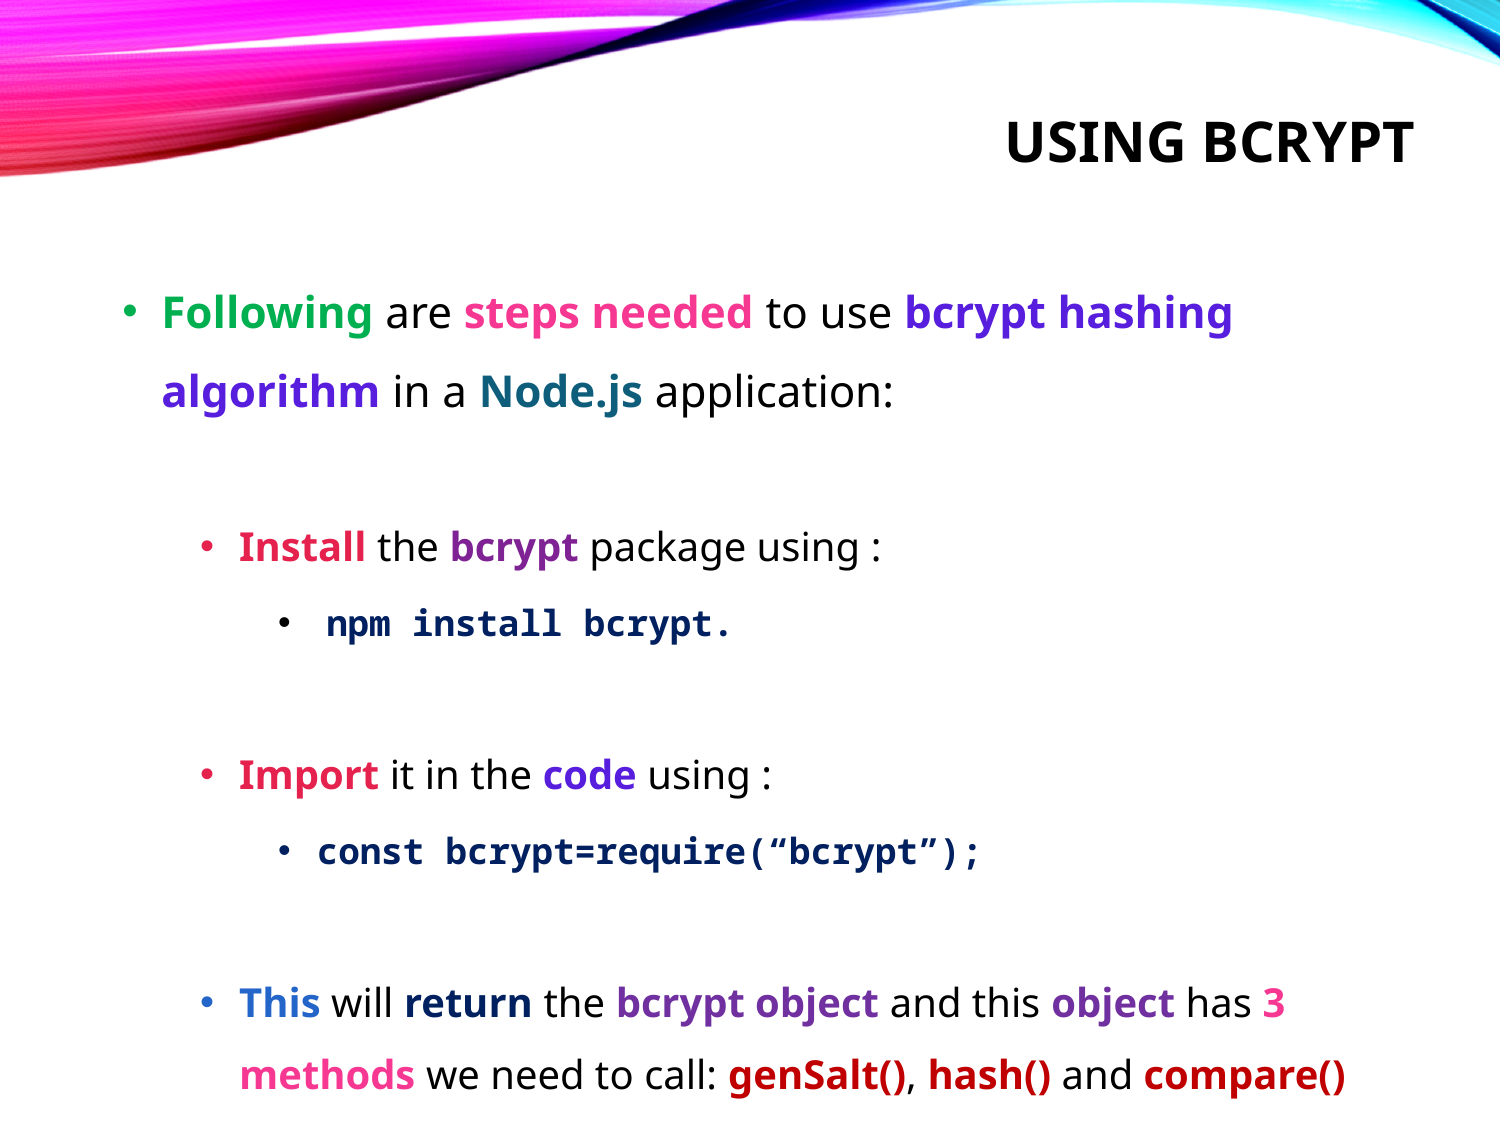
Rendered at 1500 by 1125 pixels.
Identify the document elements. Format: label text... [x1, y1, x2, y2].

title Using bcrypt [383, 38, 1431, 250]
list Following are steps needed to use bcrypt hashing algorithm in a Node.js application: Install the bcrypt package using : npm install bcrypt. Import it in the code using : const bcrypt=require(“bcrypt”); This will return the bcrypt object and this object has 3 methods we need to call: genSalt(), hash() and compare() [29, 250, 1475, 1111]
picture [0, 0, 1500, 178]
